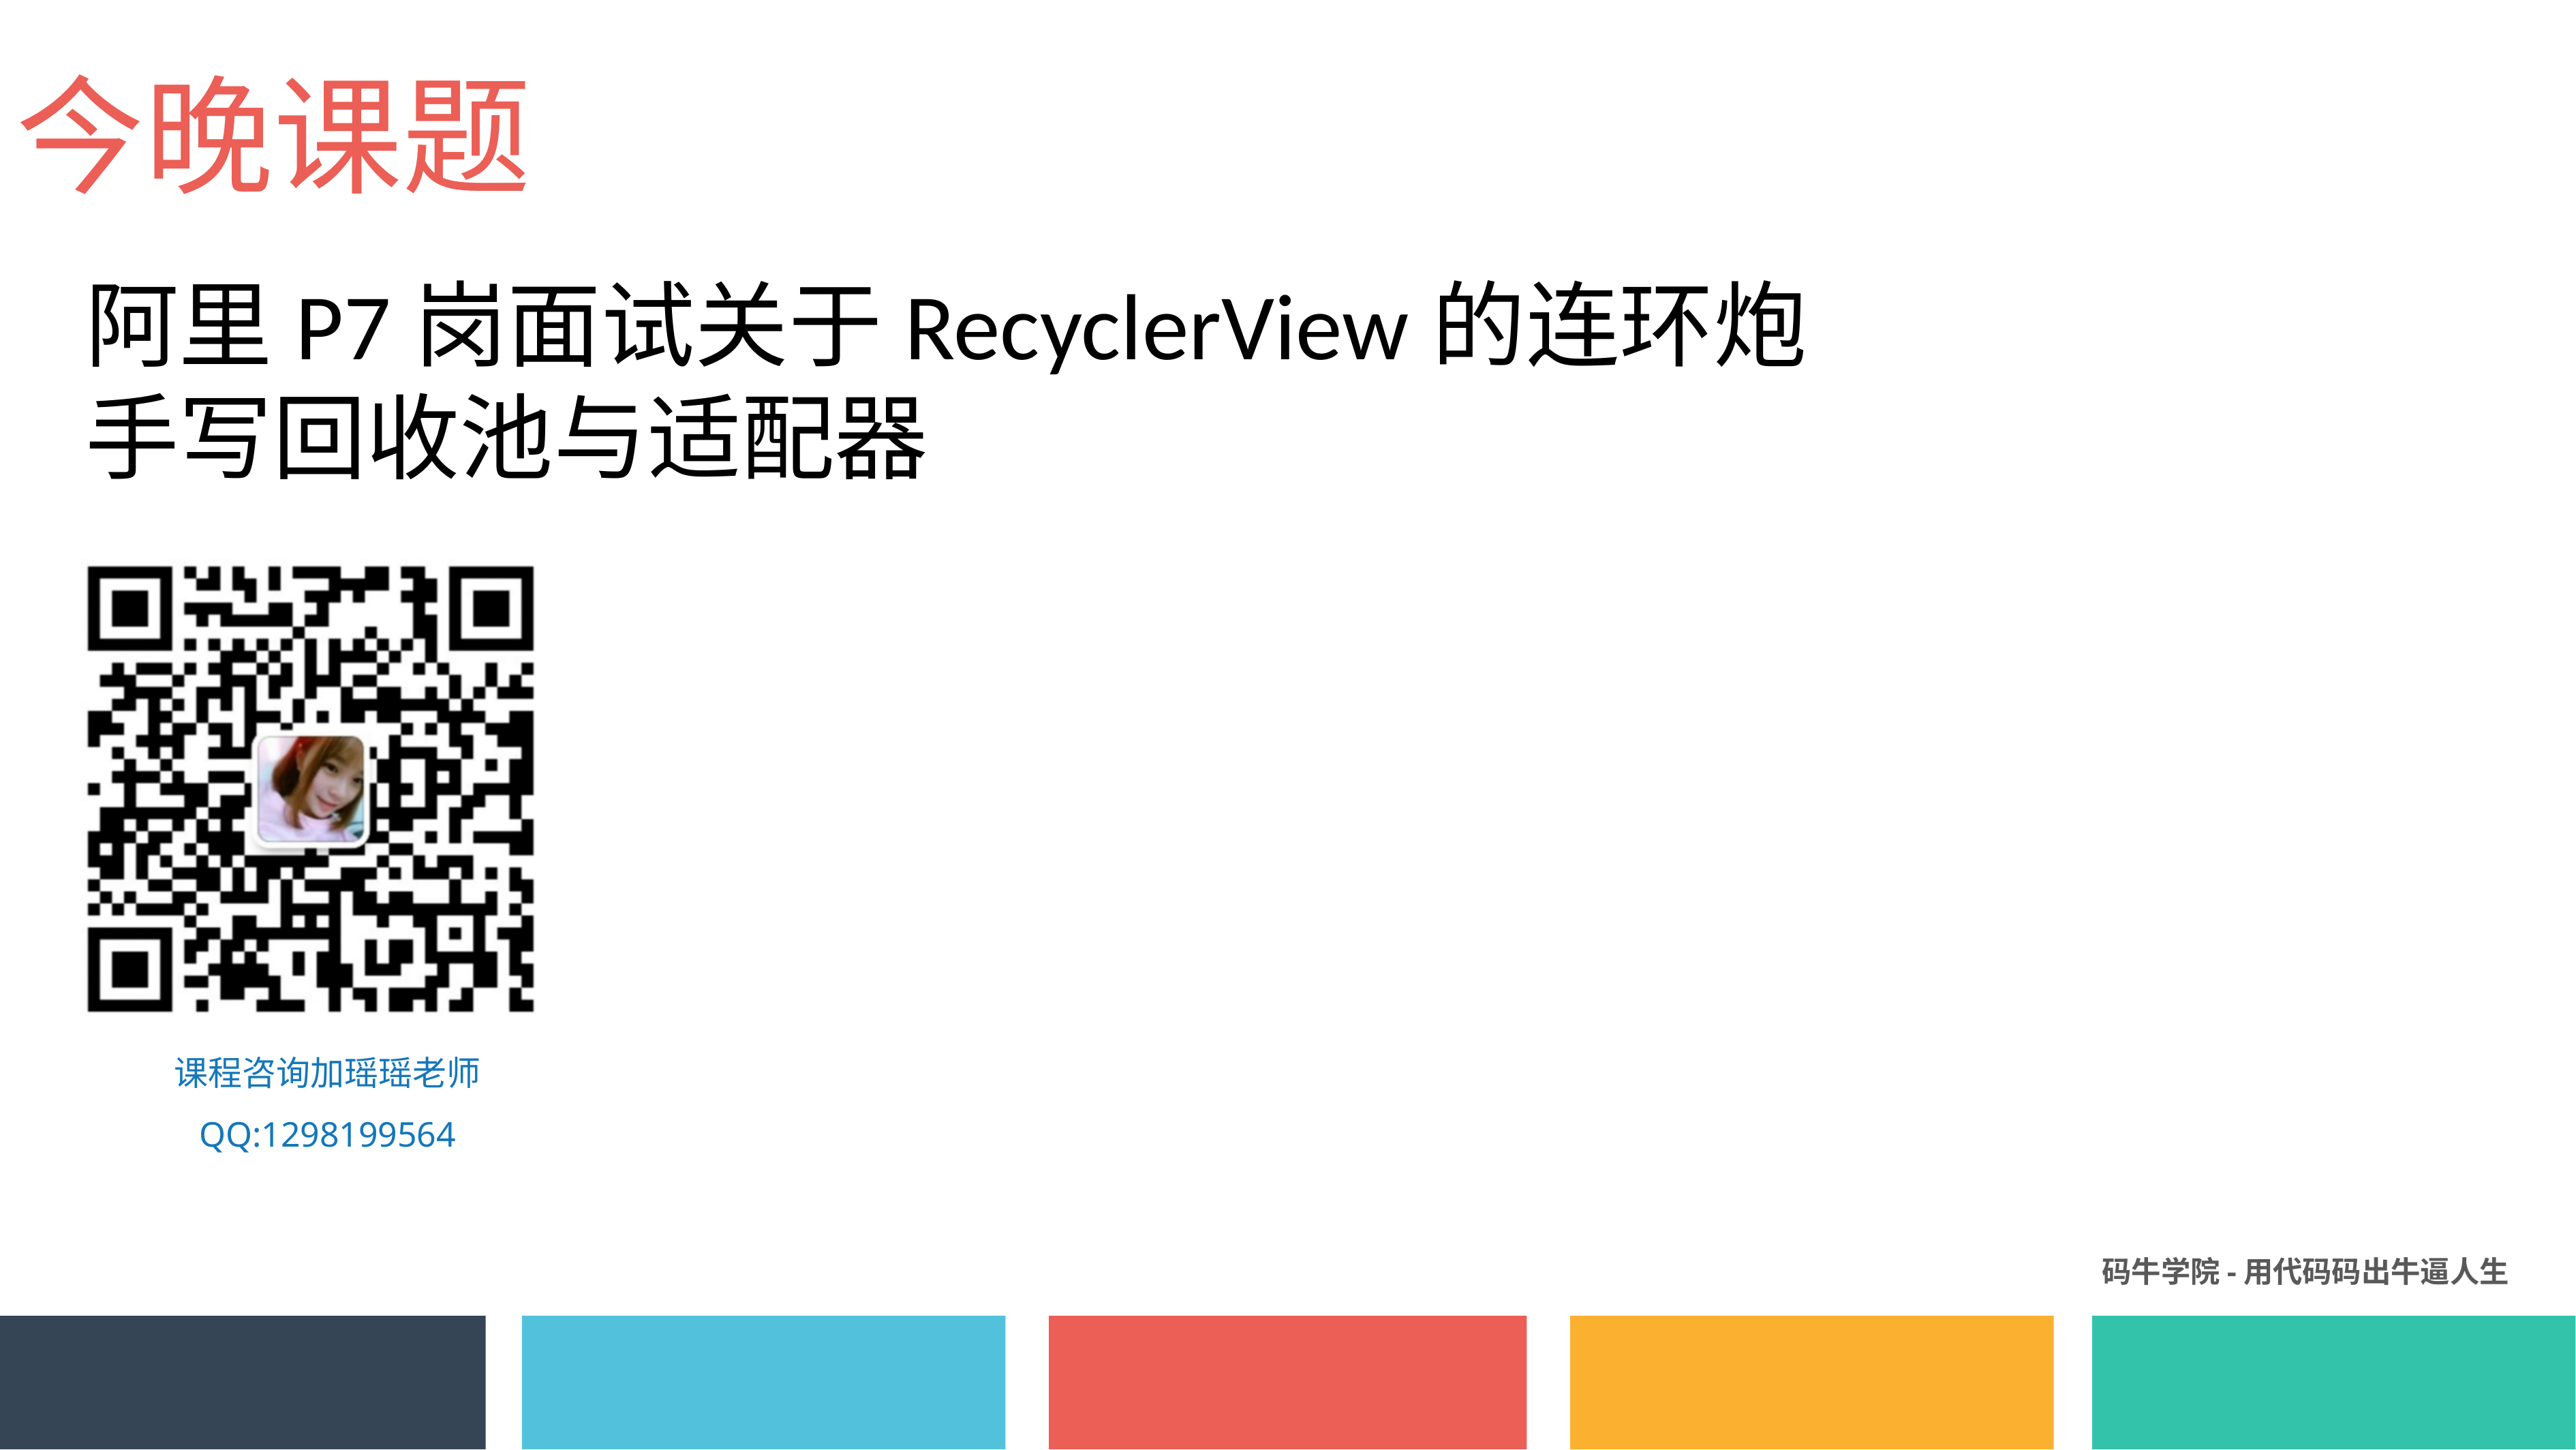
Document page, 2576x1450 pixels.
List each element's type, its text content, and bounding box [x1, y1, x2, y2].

text_box 码牛学院-用代码码出牛逼人生 [2091, 1240, 2535, 1293]
text_box [2, 1316, 486, 1449]
text_box [1049, 1316, 1527, 1449]
text_box [1570, 1316, 2054, 1449]
text_box [521, 1316, 1006, 1449]
text_box 阿里P7岗面试关于RecyclerView的连环炮 手写回收池与适配器 [75, 260, 2576, 609]
text_box 今晚课题 [5, 49, 542, 215]
text_box [2091, 1316, 2576, 1449]
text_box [76, 558, 552, 1188]
